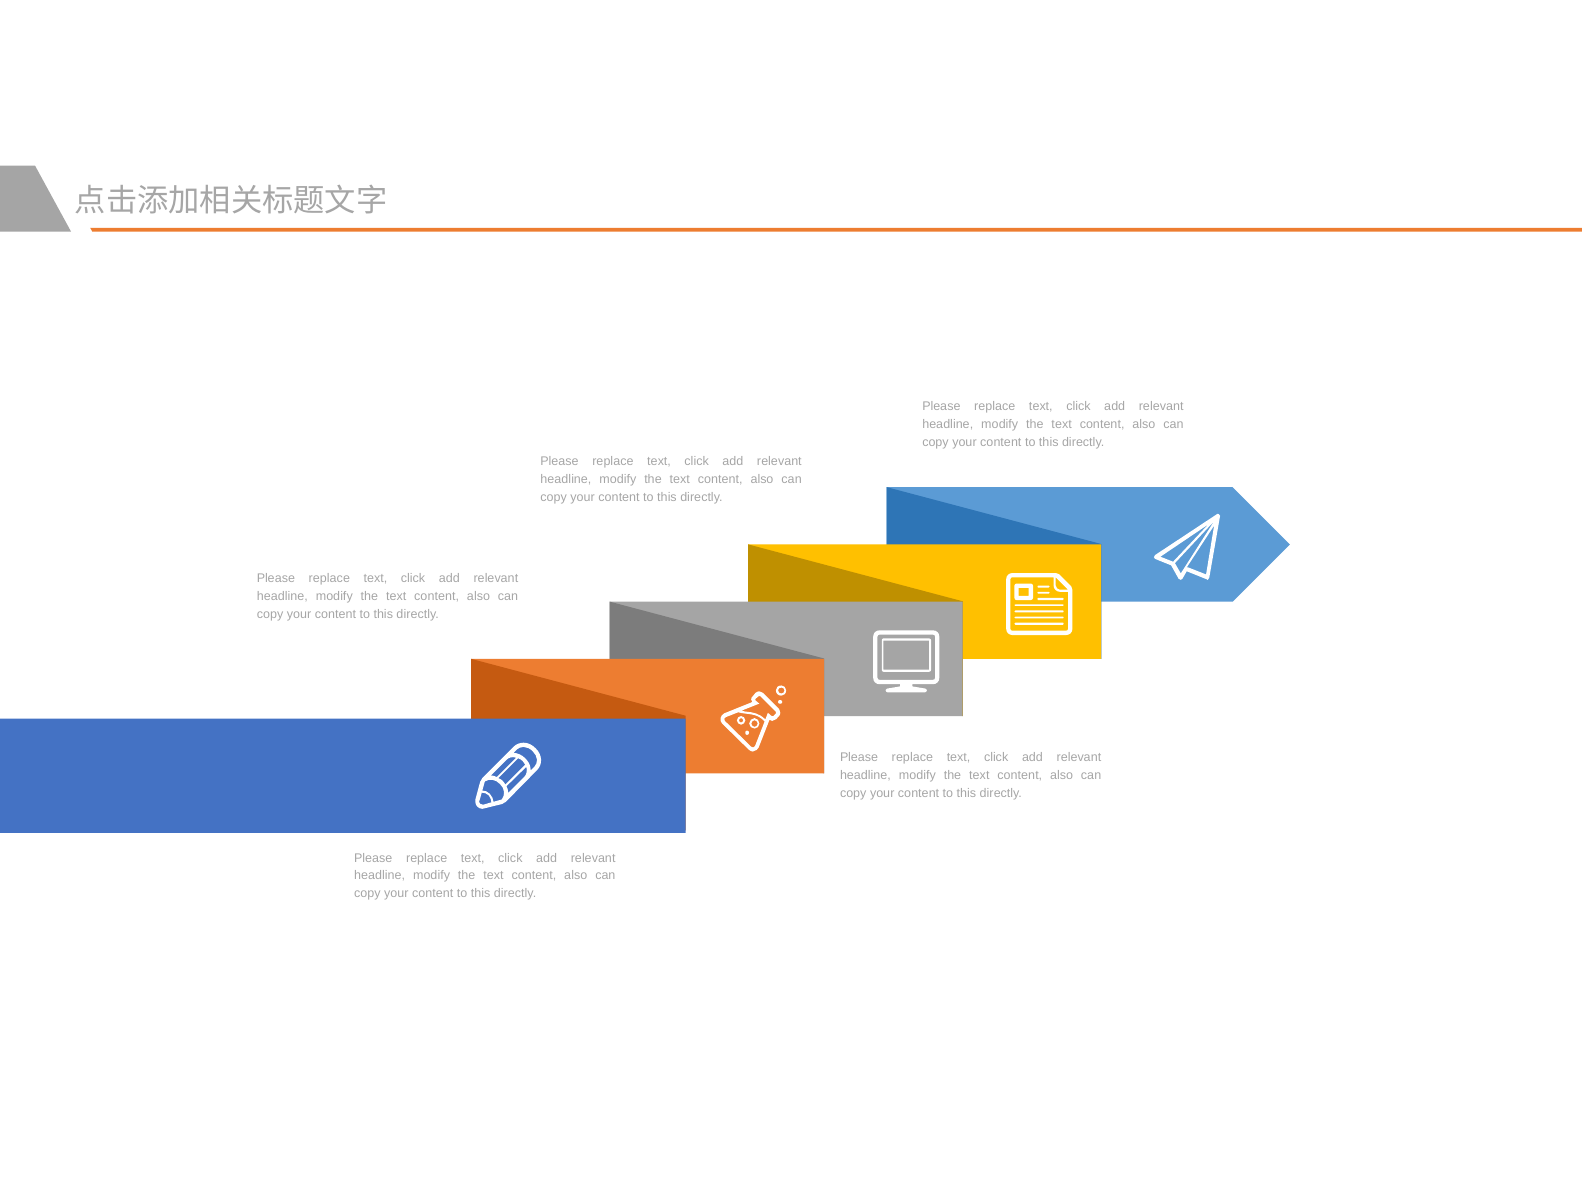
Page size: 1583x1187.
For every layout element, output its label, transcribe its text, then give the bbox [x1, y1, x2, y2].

text_box [88, 226, 1582, 233]
text_box [891, 486, 1292, 603]
text_box [616, 601, 964, 717]
text_box [608, 600, 826, 775]
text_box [1006, 572, 1073, 636]
text_box [885, 485, 1103, 661]
text_box [873, 630, 940, 693]
text_box [469, 657, 687, 717]
text_box [751, 543, 1102, 660]
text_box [719, 685, 787, 752]
text_box 点击添加相关标题文字 [74, 180, 453, 218]
text_box Please replace text, click add relevant headline, modify the text content, also can copy your content to this directly. [354, 846, 616, 901]
text_box Please replace text, click add relevant headline, modify the text content, also can copy your content to this directly. [540, 450, 802, 505]
text_box [1153, 513, 1221, 580]
text_box [0, 164, 73, 233]
text_box [0, 717, 687, 834]
text_box [475, 742, 542, 809]
text_box [476, 658, 825, 774]
text_box Please replace text, click add relevant headline, modify the text content, also can copy your content to this directly. [922, 394, 1184, 449]
text_box Please replace text, click add relevant headline, modify the text content, also can copy your content to this directly. [840, 746, 1102, 800]
text_box Please replace text, click add relevant headline, modify the text content, also can copy your content to this directly. [256, 567, 519, 622]
text_box [747, 543, 964, 601]
